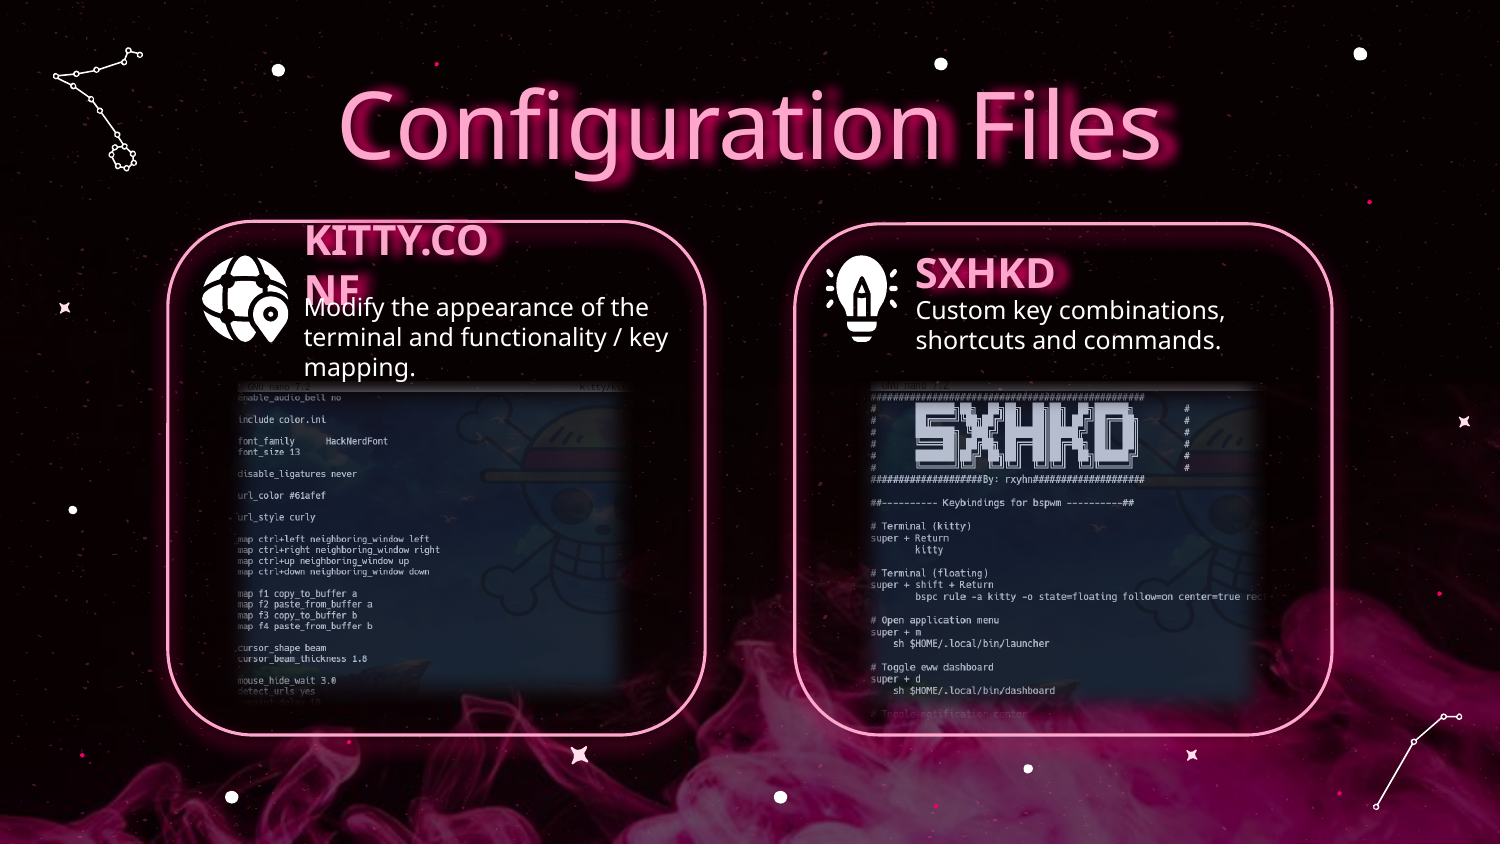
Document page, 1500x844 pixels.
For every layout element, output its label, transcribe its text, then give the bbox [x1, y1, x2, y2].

text_box [1373, 713, 1463, 811]
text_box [825, 255, 898, 343]
subtitle Modify the appearance of the terminal and functionality / key mapping. [288, 291, 696, 364]
text_box [53, 47, 143, 172]
text_box [167, 221, 706, 736]
picture [0, 0, 1500, 844]
title Configuration Files [118, 88, 1382, 183]
text_box [1186, 749, 1198, 761]
text_box [794, 223, 1333, 736]
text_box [201, 255, 289, 343]
text_box SXHKD [899, 248, 1135, 294]
title KITTY.CONF [288, 239, 524, 289]
text_box Custom key combinations, shortcuts and commands. [900, 294, 1309, 367]
text_box [570, 745, 589, 765]
